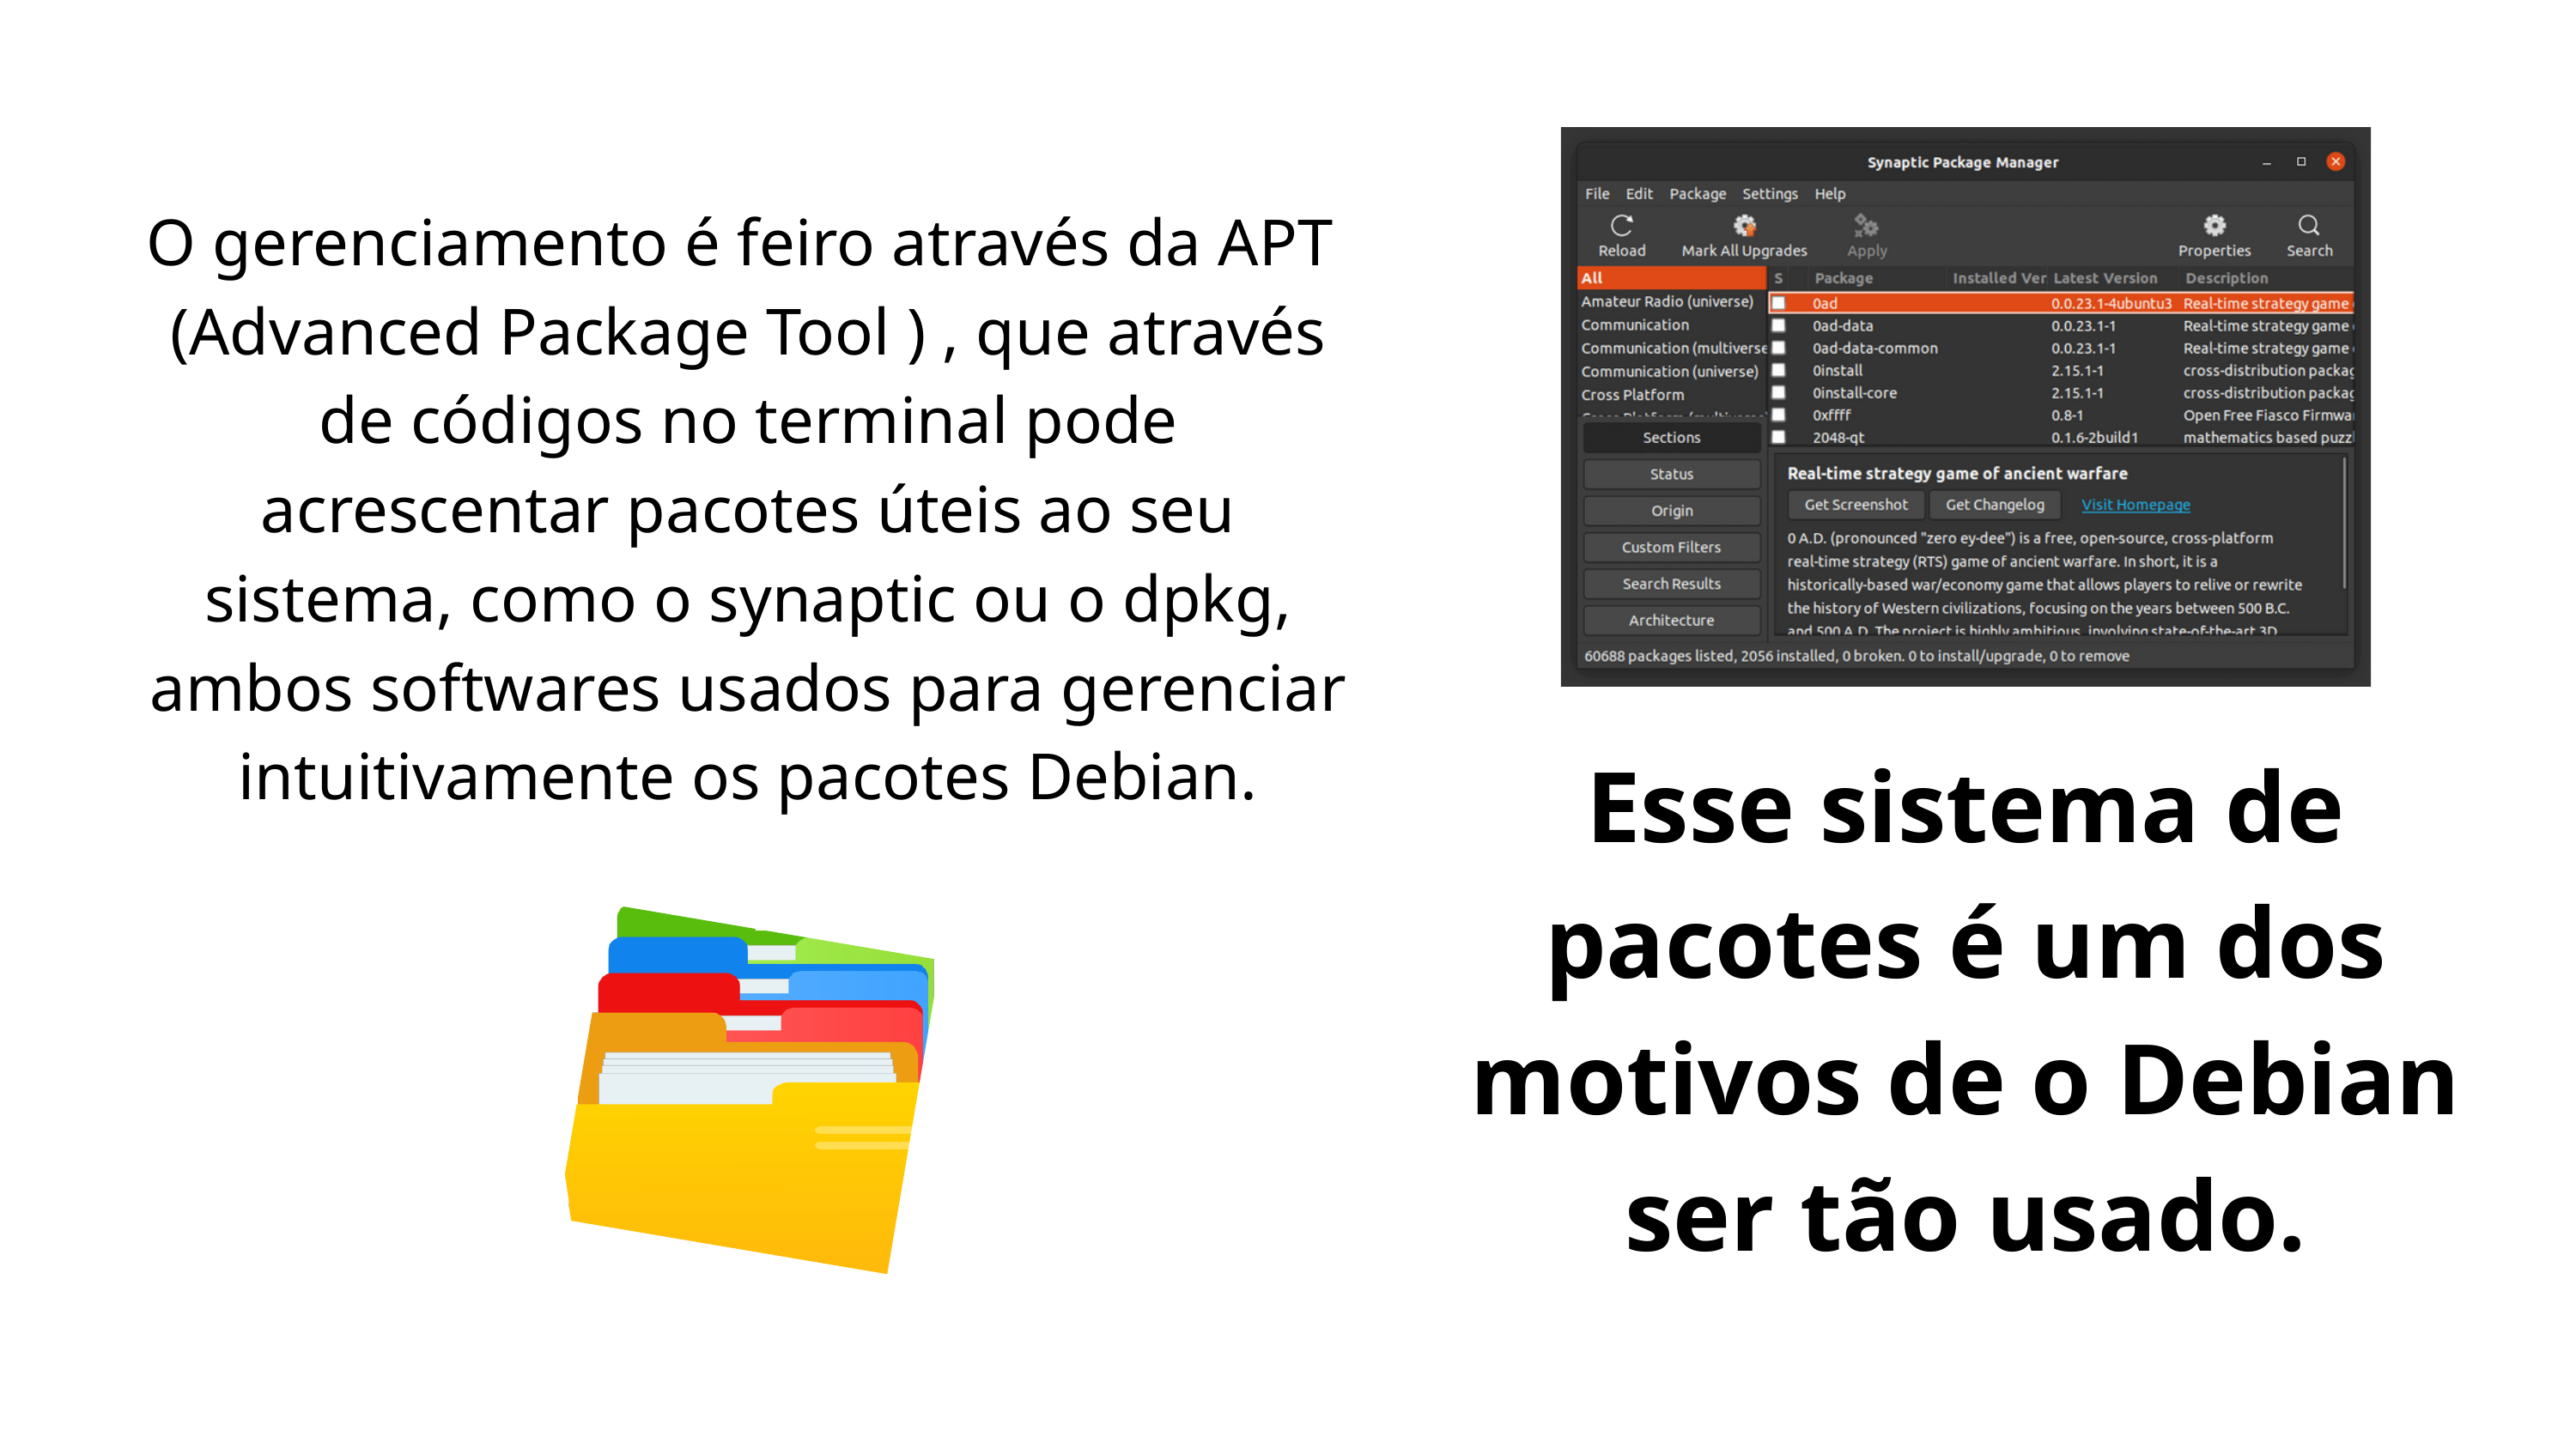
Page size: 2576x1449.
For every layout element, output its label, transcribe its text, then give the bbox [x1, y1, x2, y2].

text_box [1560, 127, 2372, 687]
text_box [557, 904, 941, 1275]
text_box Esse sistema de pacotes é um dos motivos de o Debian ser tão usado. [1405, 725, 2527, 1407]
text_box O gerenciamento é feiro através da APT (Advanced Package Tool ) , que através de códigos no terminal pode acrescentar pacotes úteis ao seu sistema, como o synaptic ou o dpkg, ambos softwares usados para gerenciar intuitivamente os pacotes Debian. [144, 189, 1353, 813]
